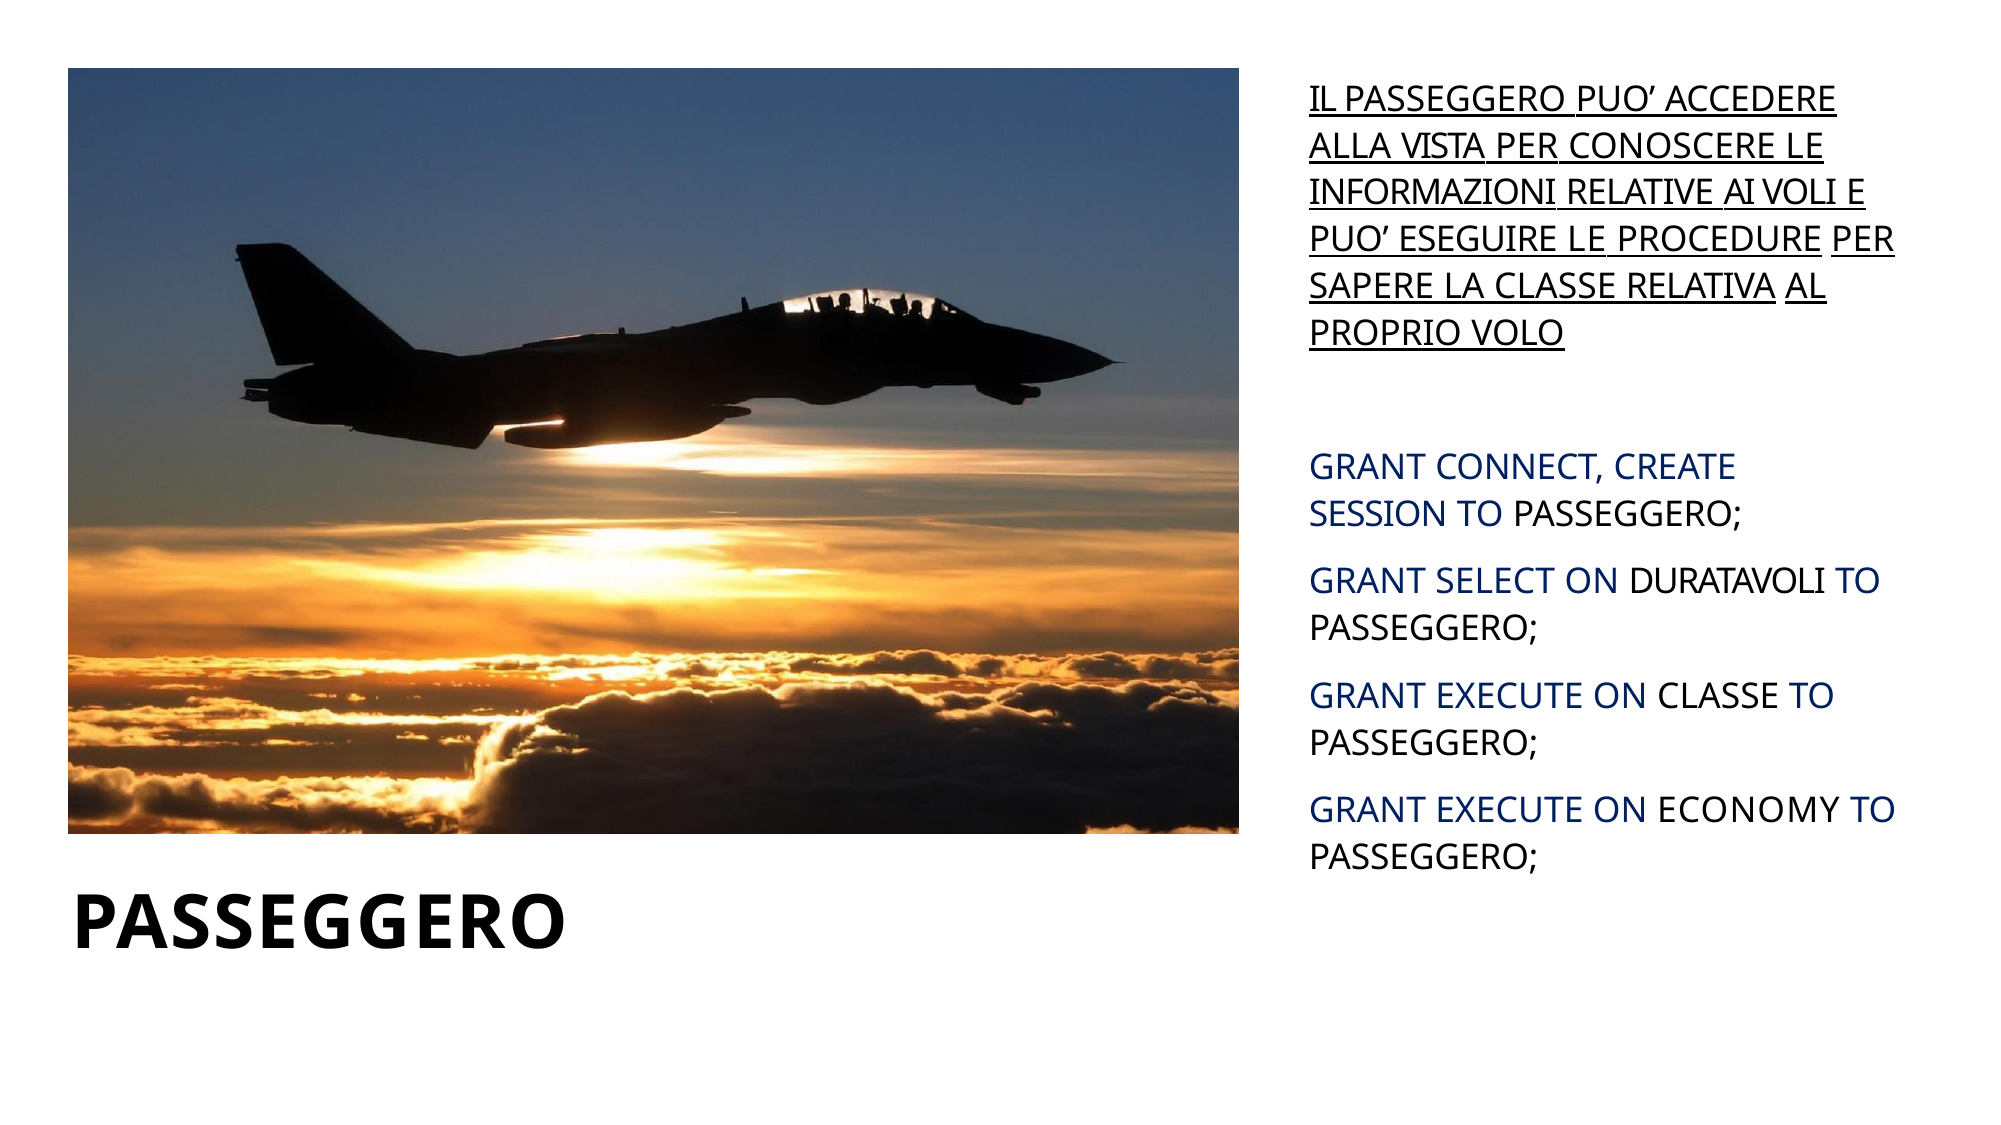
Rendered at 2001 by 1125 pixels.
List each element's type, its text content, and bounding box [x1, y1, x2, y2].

text_box PASSEGGERO [68, 871, 611, 964]
picture [68, 68, 1239, 834]
text_box IL PASSEGGERO PUO’ ACCEDERE ALLA VISTA PER CONOSCERE LE INFORMAZIONI RELATIVE AI VOLI E PUO’ ESEGUIRE LE PROCEDURE PER SAPERE LA CLASSE RELATIVA AL PROPRIO VOLO GRANT CONNECT, CREATE SESSION TO PASSEGGERO; GRANT SELECT ON DURATAVOLI TO PASSEGGERO; GRANT EXECUTE ON CLASSE TO PASSEGGERO; GRANT EXECUTE ON ECONOMY TO PASSEGGERO; [1306, 69, 1942, 877]
